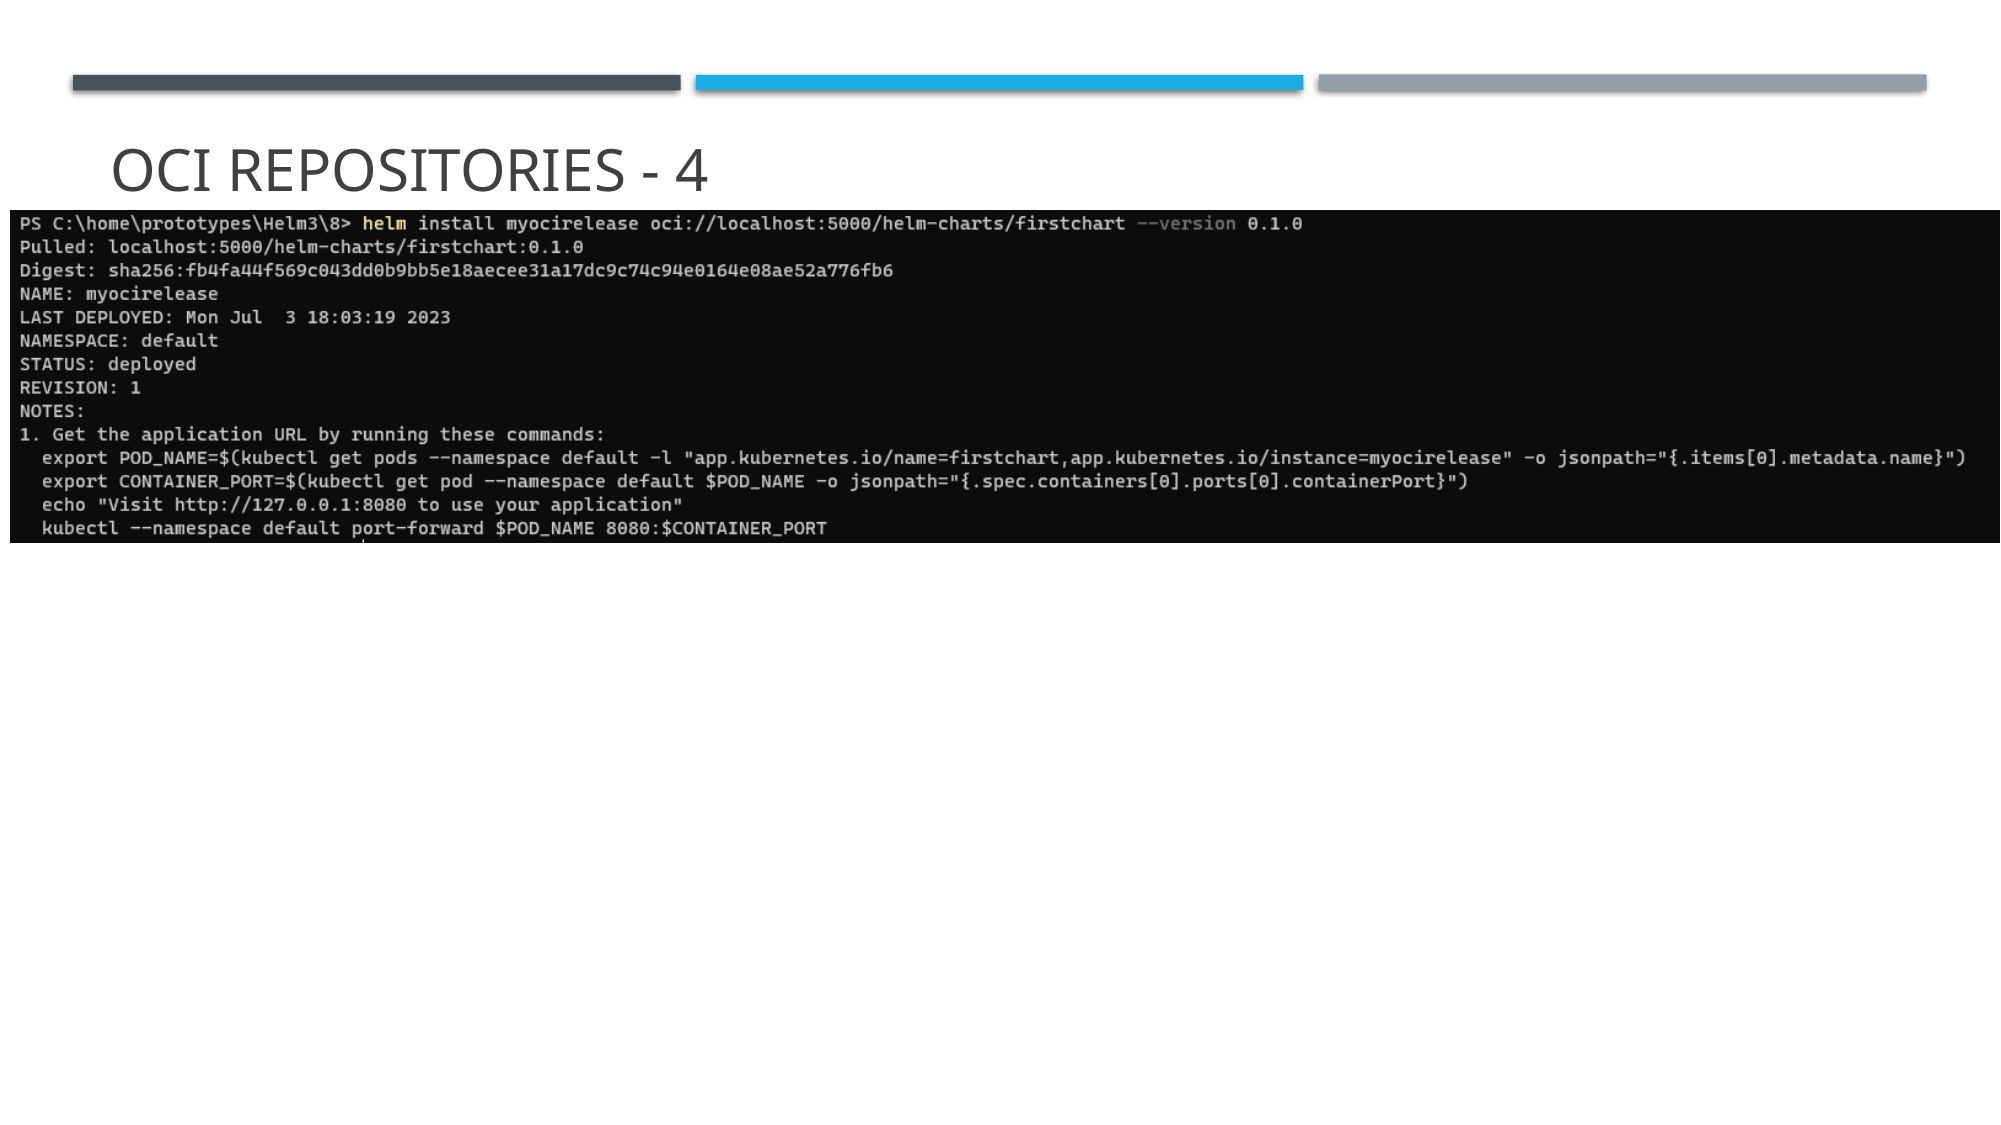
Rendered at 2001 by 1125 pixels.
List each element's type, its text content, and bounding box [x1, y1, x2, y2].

picture [10, 209, 2000, 543]
title OCI REPOSITORIES - 4 [95, 115, 1905, 209]
